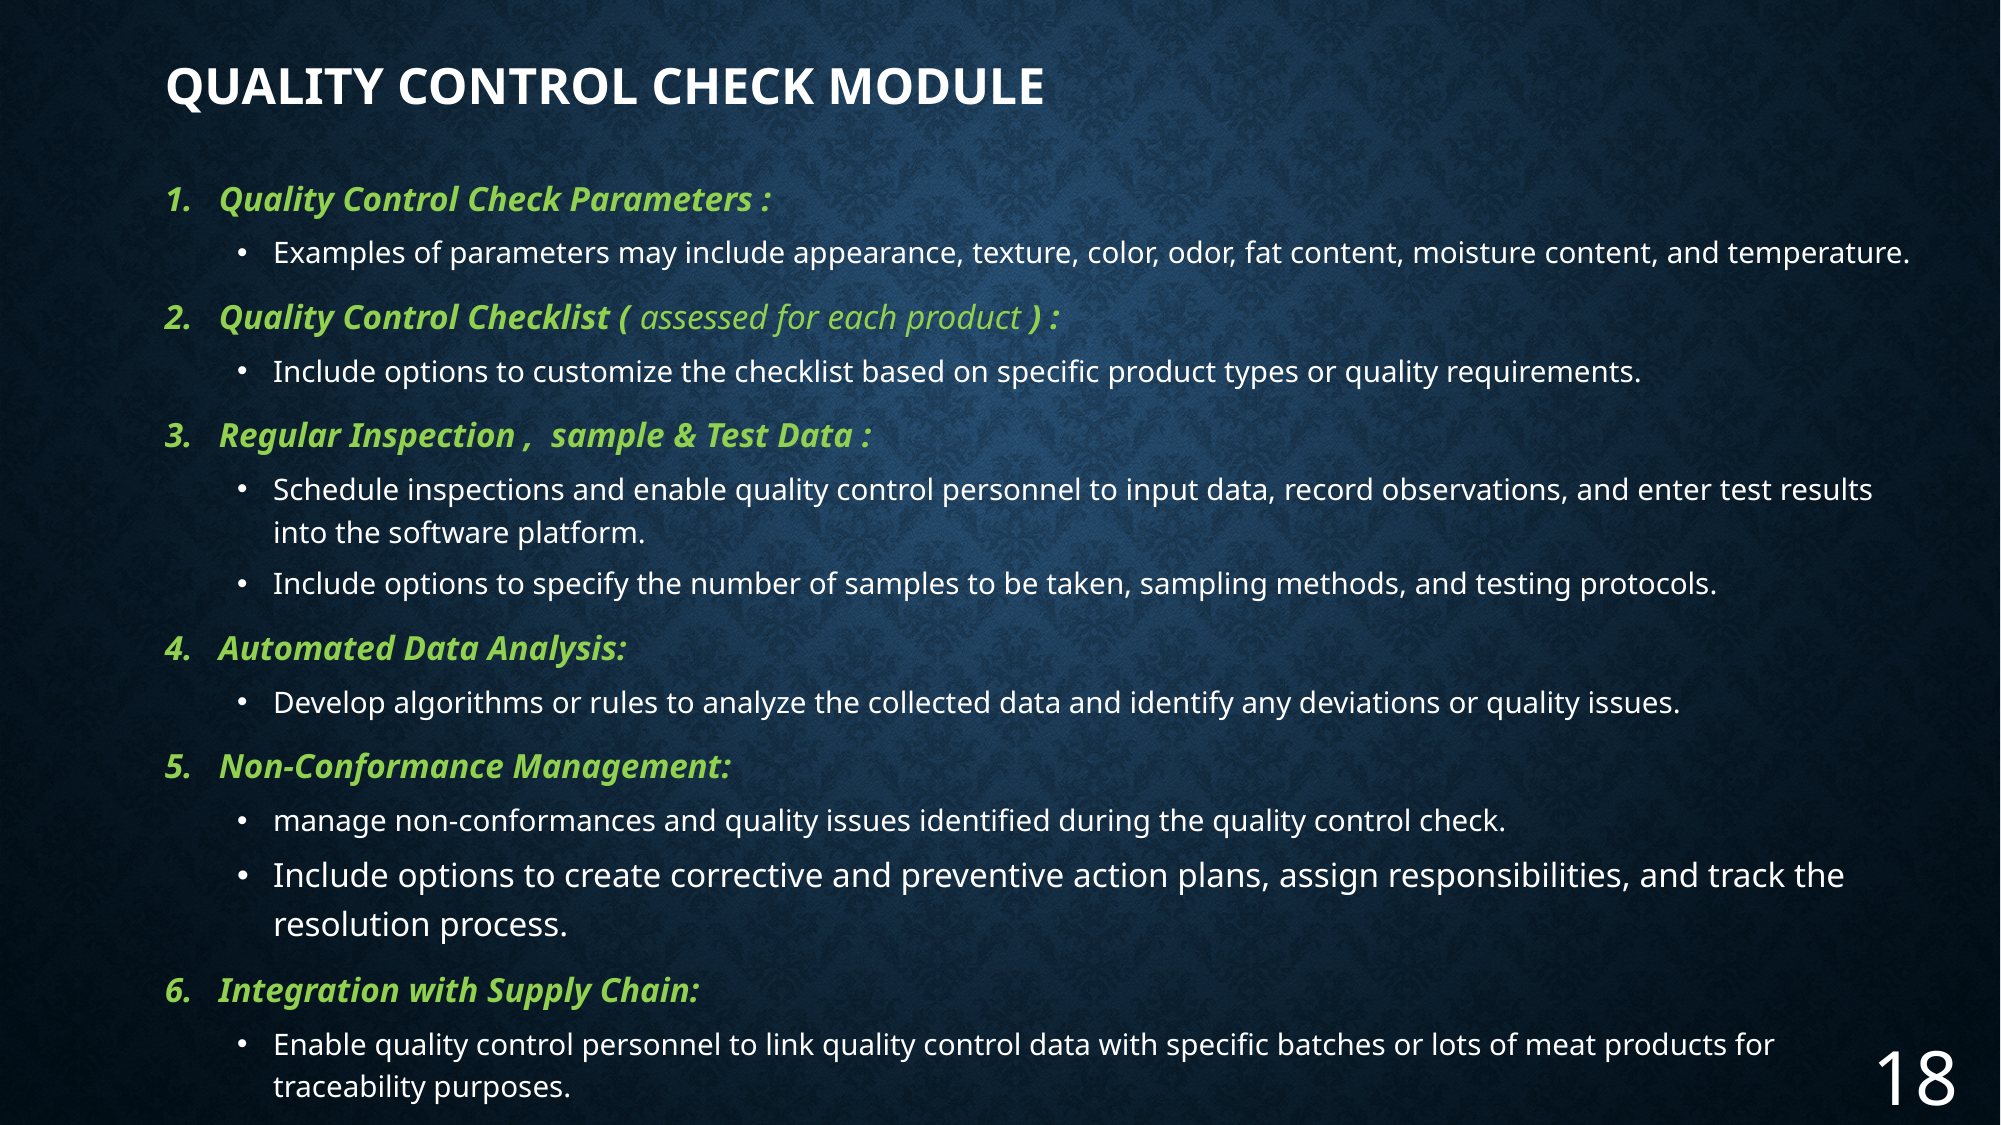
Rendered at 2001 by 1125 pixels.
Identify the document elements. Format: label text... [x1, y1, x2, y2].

slide_number 18 [1850, 1045, 1974, 1106]
list Quality Control Check Parameters : Examples of parameters may include appearance, texture, color, odor, fat content, moisture content, and temperature. Quality Control Checklist ( assessed for each product ) : Include options to customize the checklist based on specific product types or quality requirements. Regular Inspection , sample & Test Data : Schedule inspections and enable quality control personnel to input data, record observations, and enter test results into the software platform. Include options to specify the number of samples to be taken, sampling methods, and testing protocols. Automated Data Analysis: Develop algorithms or rules to analyze the collected data and identify any deviations or quality issues. Non-Conformance Management: manage non-conformances and quality issues identified during the quality control check. Include options to create corrective and preventive action plans, assign responsibilities, and track the resolution process. Integration with Supply Chain: Enable quality control personnel to link quality control data with specific batches or lots of meat products for traceability purposes. [149, 162, 1948, 1125]
title Quality control check module [149, 38, 1129, 139]
